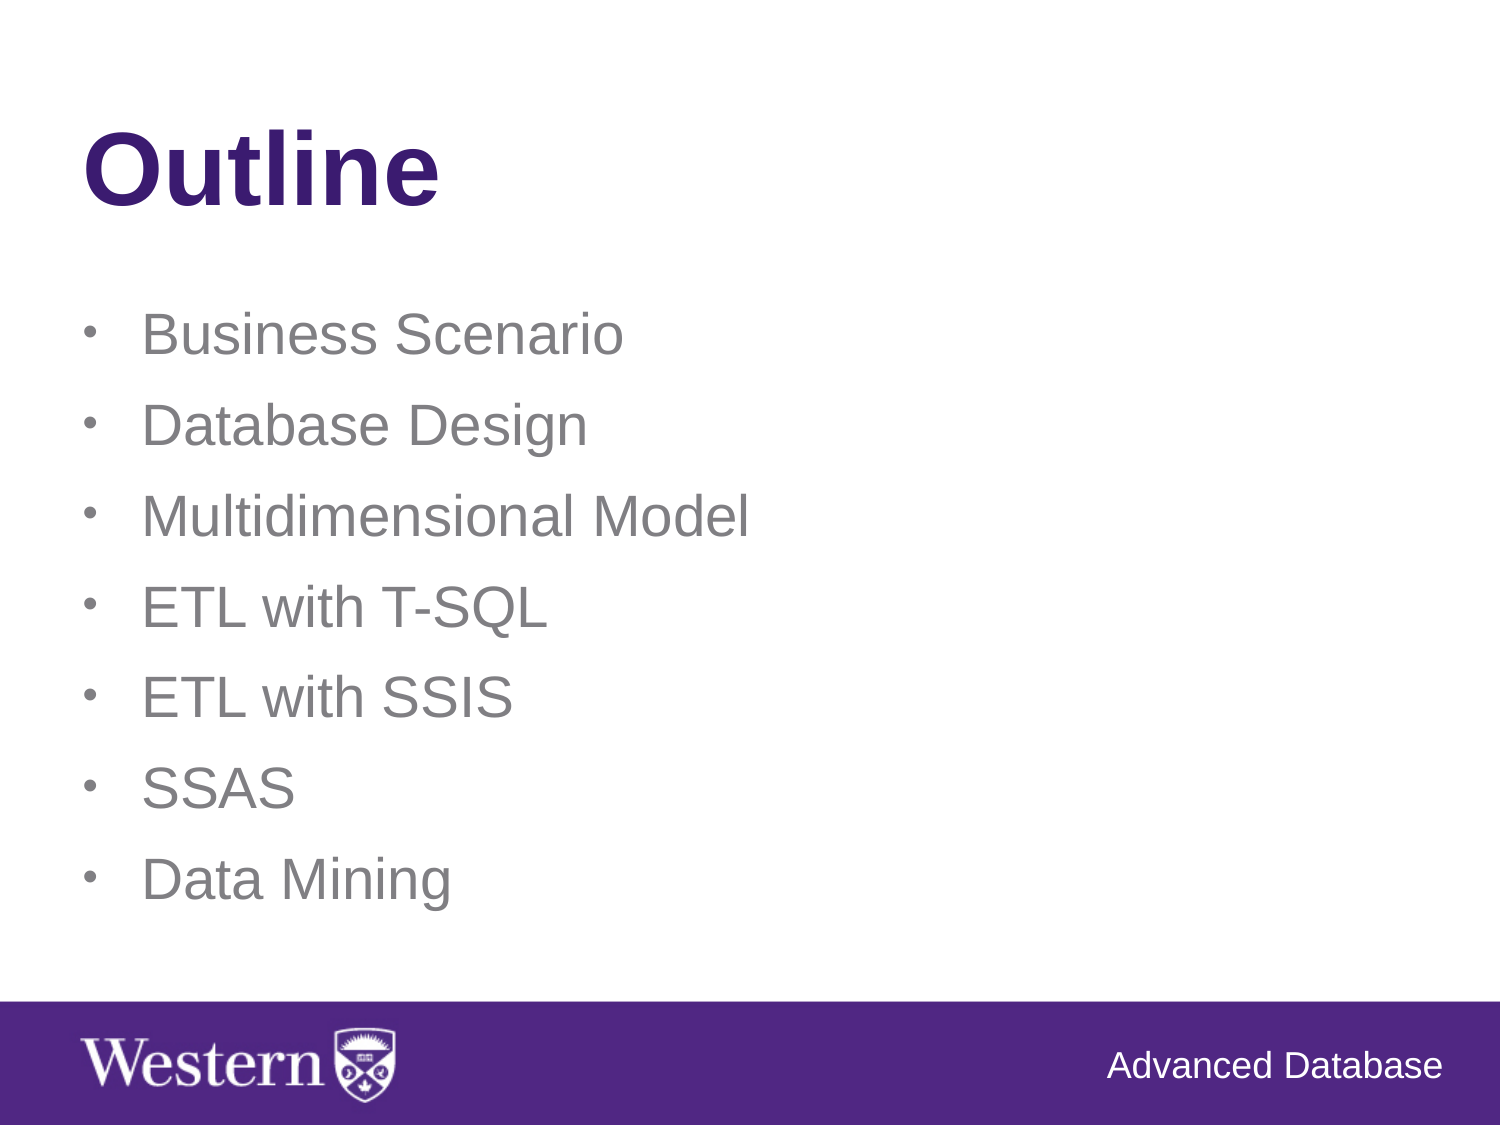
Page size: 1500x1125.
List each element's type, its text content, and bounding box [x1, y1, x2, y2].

picture [0, 0, 1500, 1125]
text_box Advanced Database [737, 1033, 1459, 1094]
text_box Outline Business Scenario Database Design Multidimensional Model ETL with T-SQL ETL with SSIS SSAS Data Mining [67, 94, 1382, 1090]
